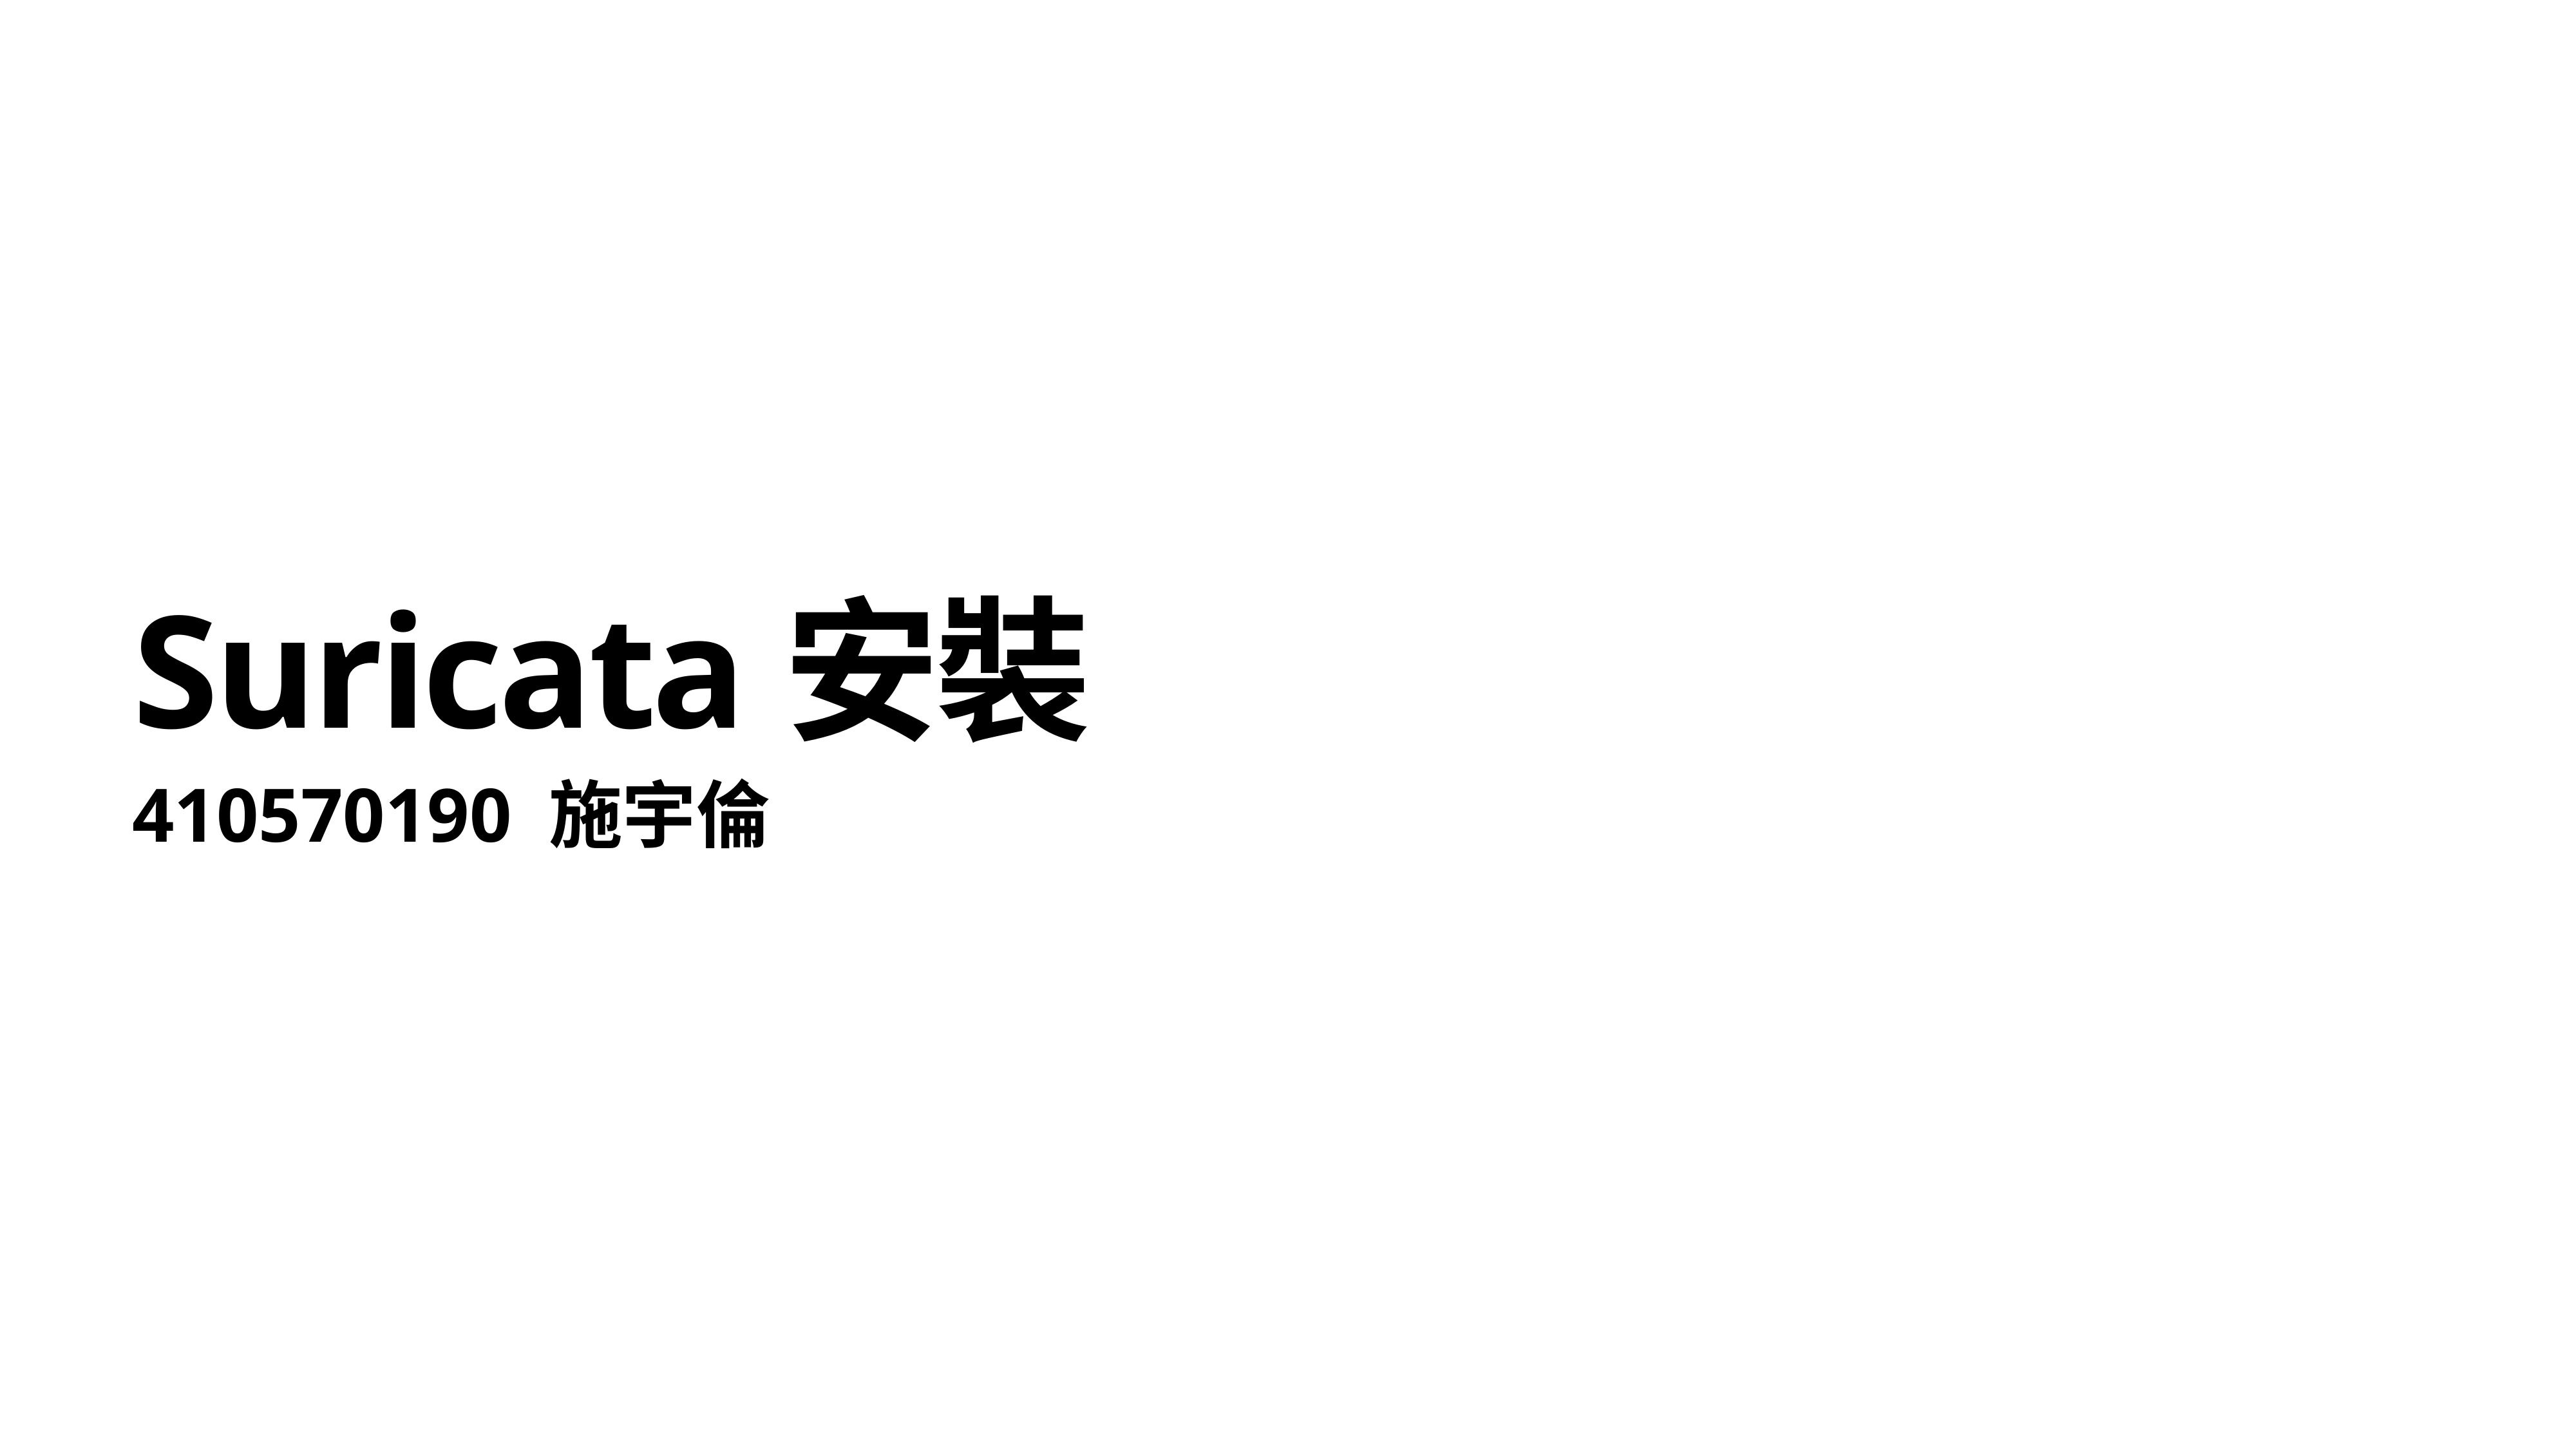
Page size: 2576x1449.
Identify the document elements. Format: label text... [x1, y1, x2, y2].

text_box 410570190 施宇倫 [127, 762, 2448, 965]
title Suricata安裝 [127, 271, 2449, 764]
